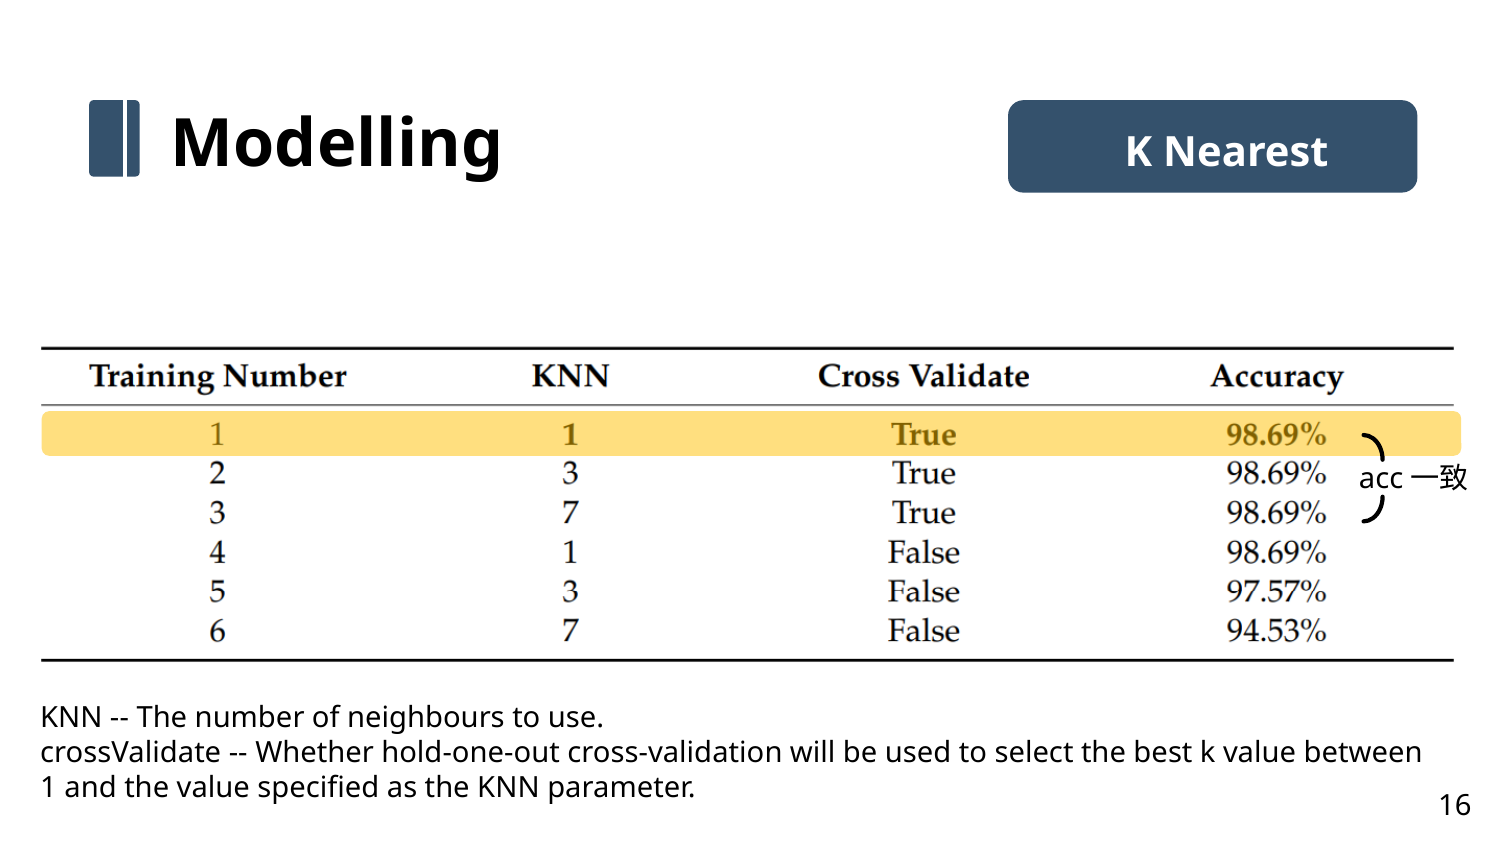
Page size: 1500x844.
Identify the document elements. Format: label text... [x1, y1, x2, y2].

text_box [1344, 434, 1486, 522]
text_box 16 [1409, 779, 1500, 844]
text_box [88, 90, 1418, 193]
picture [25, 336, 1475, 674]
text_box KNN -- The number of neighbours to use. crossValidate -- Whether hold-one-out cross-validation will be used to select the best k value between 1 and the value specified as the KNN parameter. [25, 690, 1462, 811]
